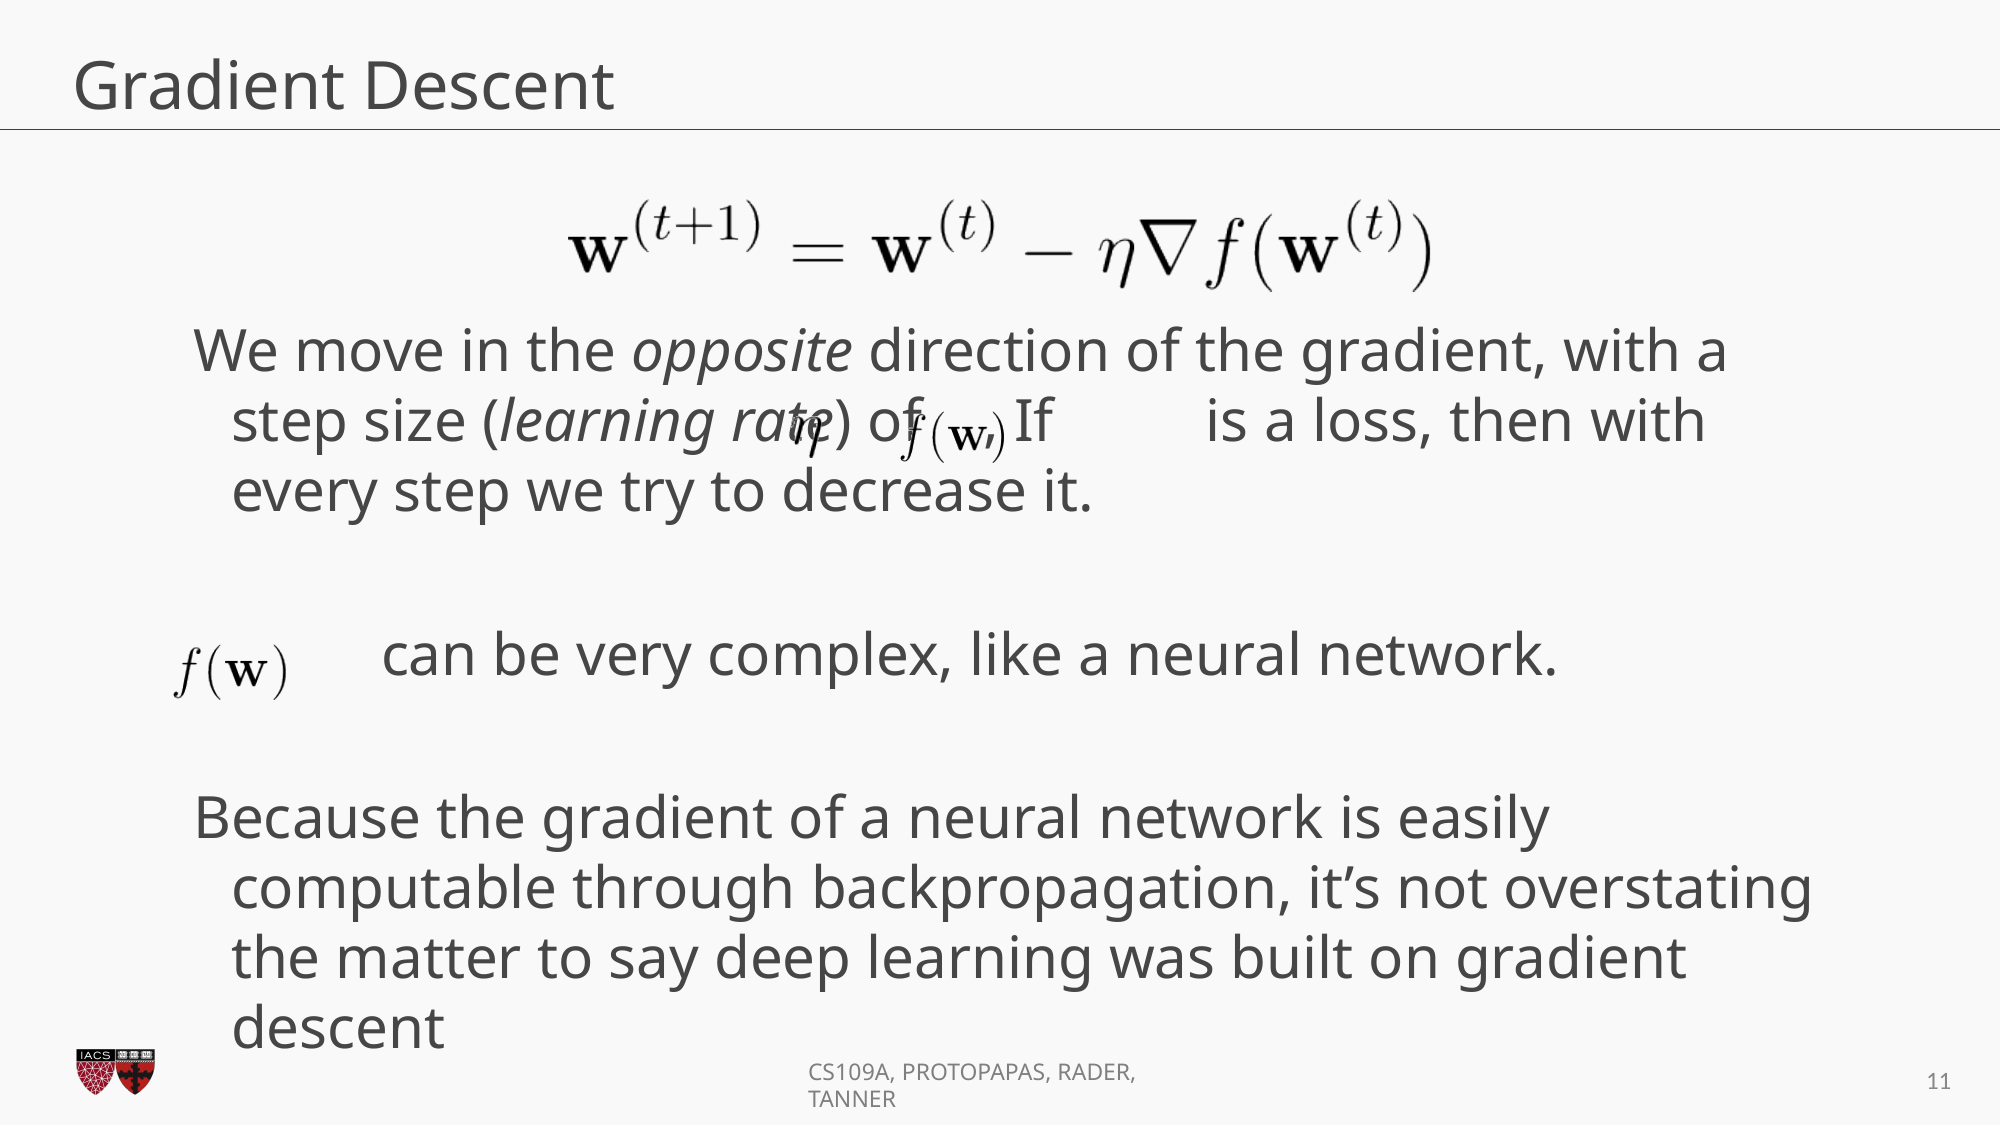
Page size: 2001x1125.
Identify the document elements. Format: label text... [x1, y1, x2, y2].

picture [568, 198, 1432, 292]
slide_number 11 [1500, 1050, 1967, 1110]
list We move in the opposite direction of the gradient, with a step size (learning rate) of , If is a loss, then with every step we try to decrease it. can be very complex, like a neural network. Because the gradient of a neural network is easily computable through backpropagation, it’s not overstating the matter to say deep learning was built on gradient descent [141, 305, 1870, 983]
picture [75, 1049, 155, 1095]
title Gradient Descent [57, 35, 1943, 162]
picture [900, 411, 1005, 463]
picture [173, 644, 288, 700]
picture [791, 416, 823, 458]
